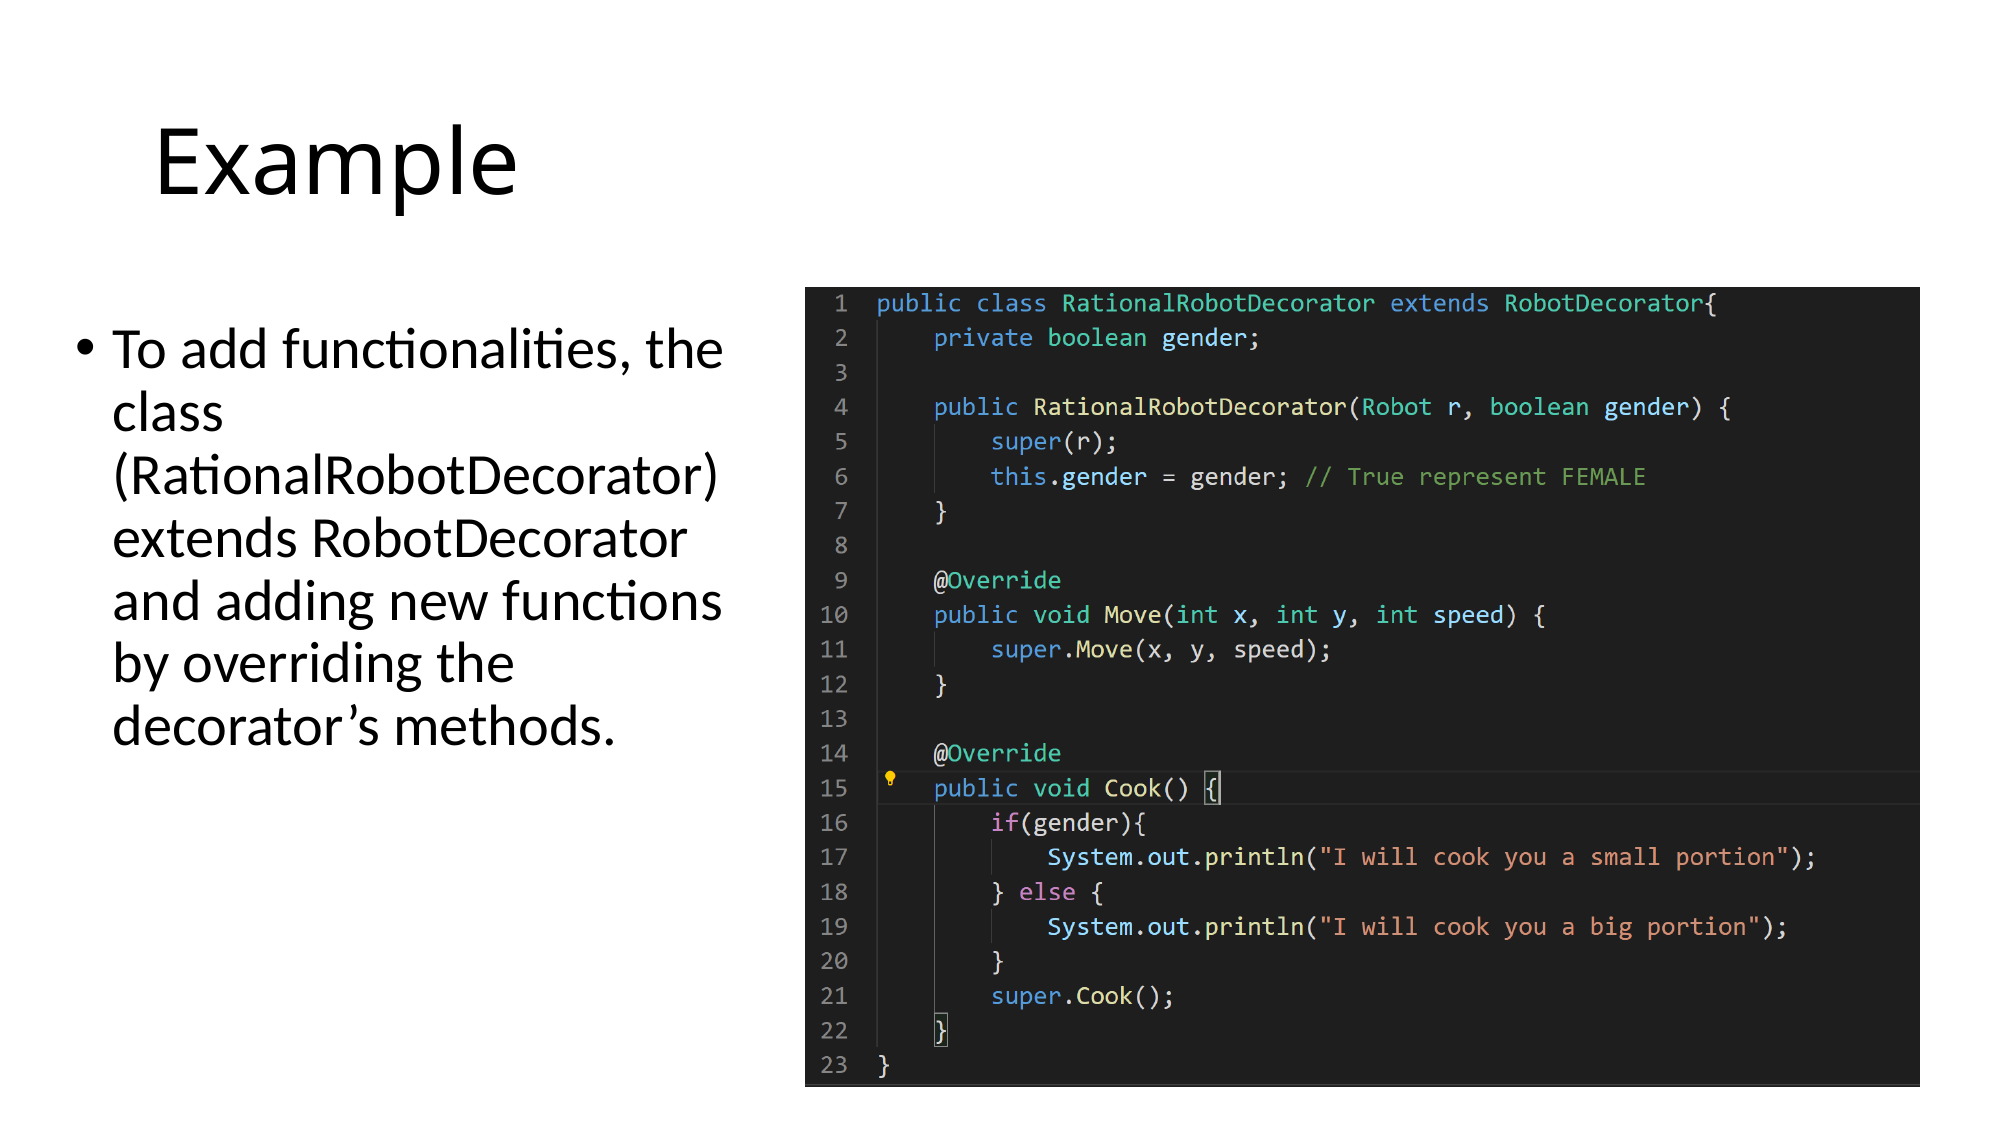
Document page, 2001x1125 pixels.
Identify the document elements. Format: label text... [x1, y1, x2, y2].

list To add functionalities, the class (RationalRobotDecorator) extends RobotDecorator and adding new functions by overriding the decorator’s methods. [60, 311, 743, 1039]
title Example [137, 67, 1406, 263]
picture [805, 287, 1920, 1087]
